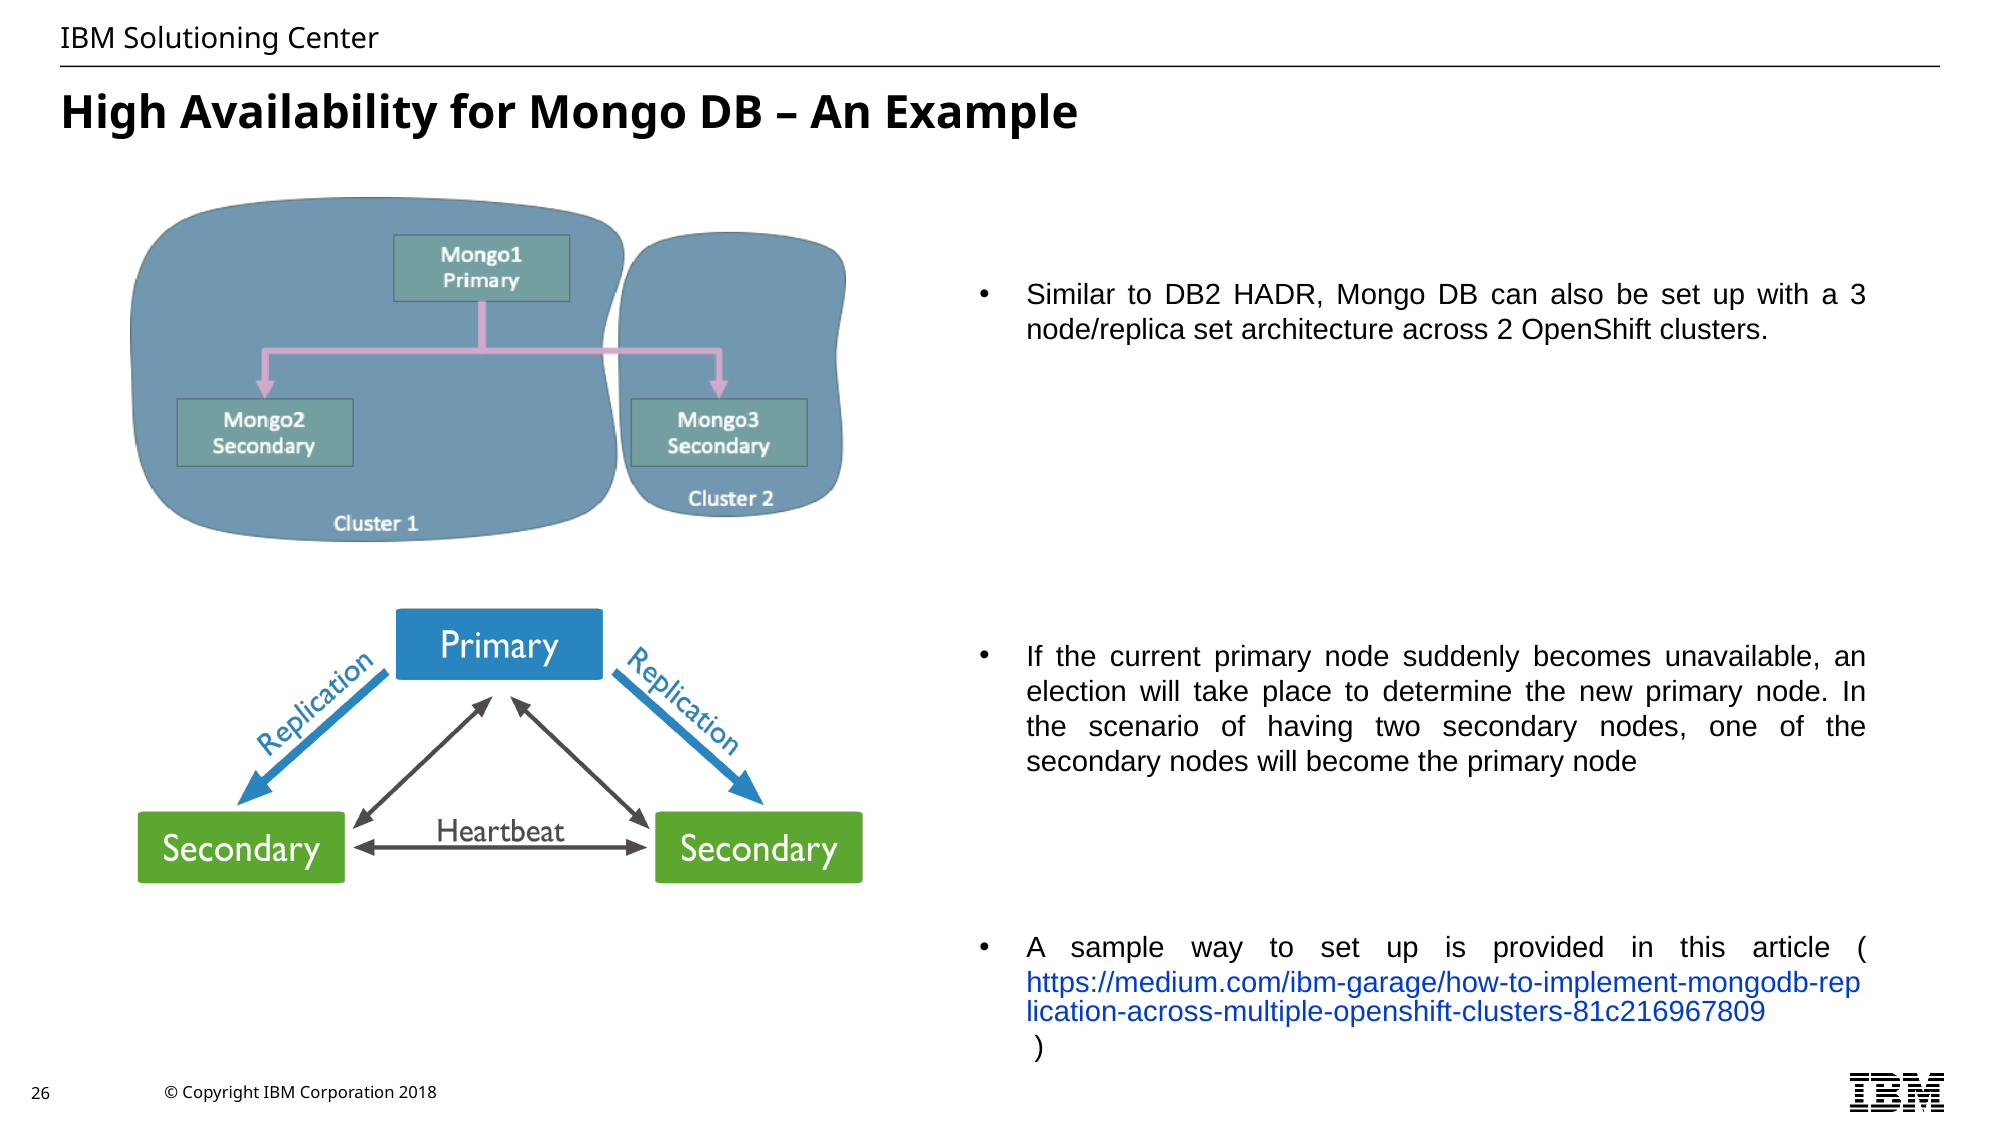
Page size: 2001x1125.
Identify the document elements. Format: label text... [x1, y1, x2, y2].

picture [117, 586, 883, 894]
text_box Similar to DB2 HADR, Mongo DB can also be set up with a 3 node/replica set architecture across 2 OpenShift clusters. If the current primary node suddenly becomes unavailable, an election will take place to determine the new primary node. In the scenario of having two secondary nodes, one of the secondary nodes will become the primary node A sample way to set up is provided in this article (https://medium.com/ibm-garage/how-to-implement-mongodb-replication-across-multiple-openshift-clusters-81c216967809 ) [964, 268, 1883, 1078]
slide_number 26 [7, 1071, 134, 1125]
picture [1850, 1073, 1944, 1112]
picture [70, 184, 898, 563]
title High Availability for Mongo DB – An Example [60, 75, 1940, 161]
